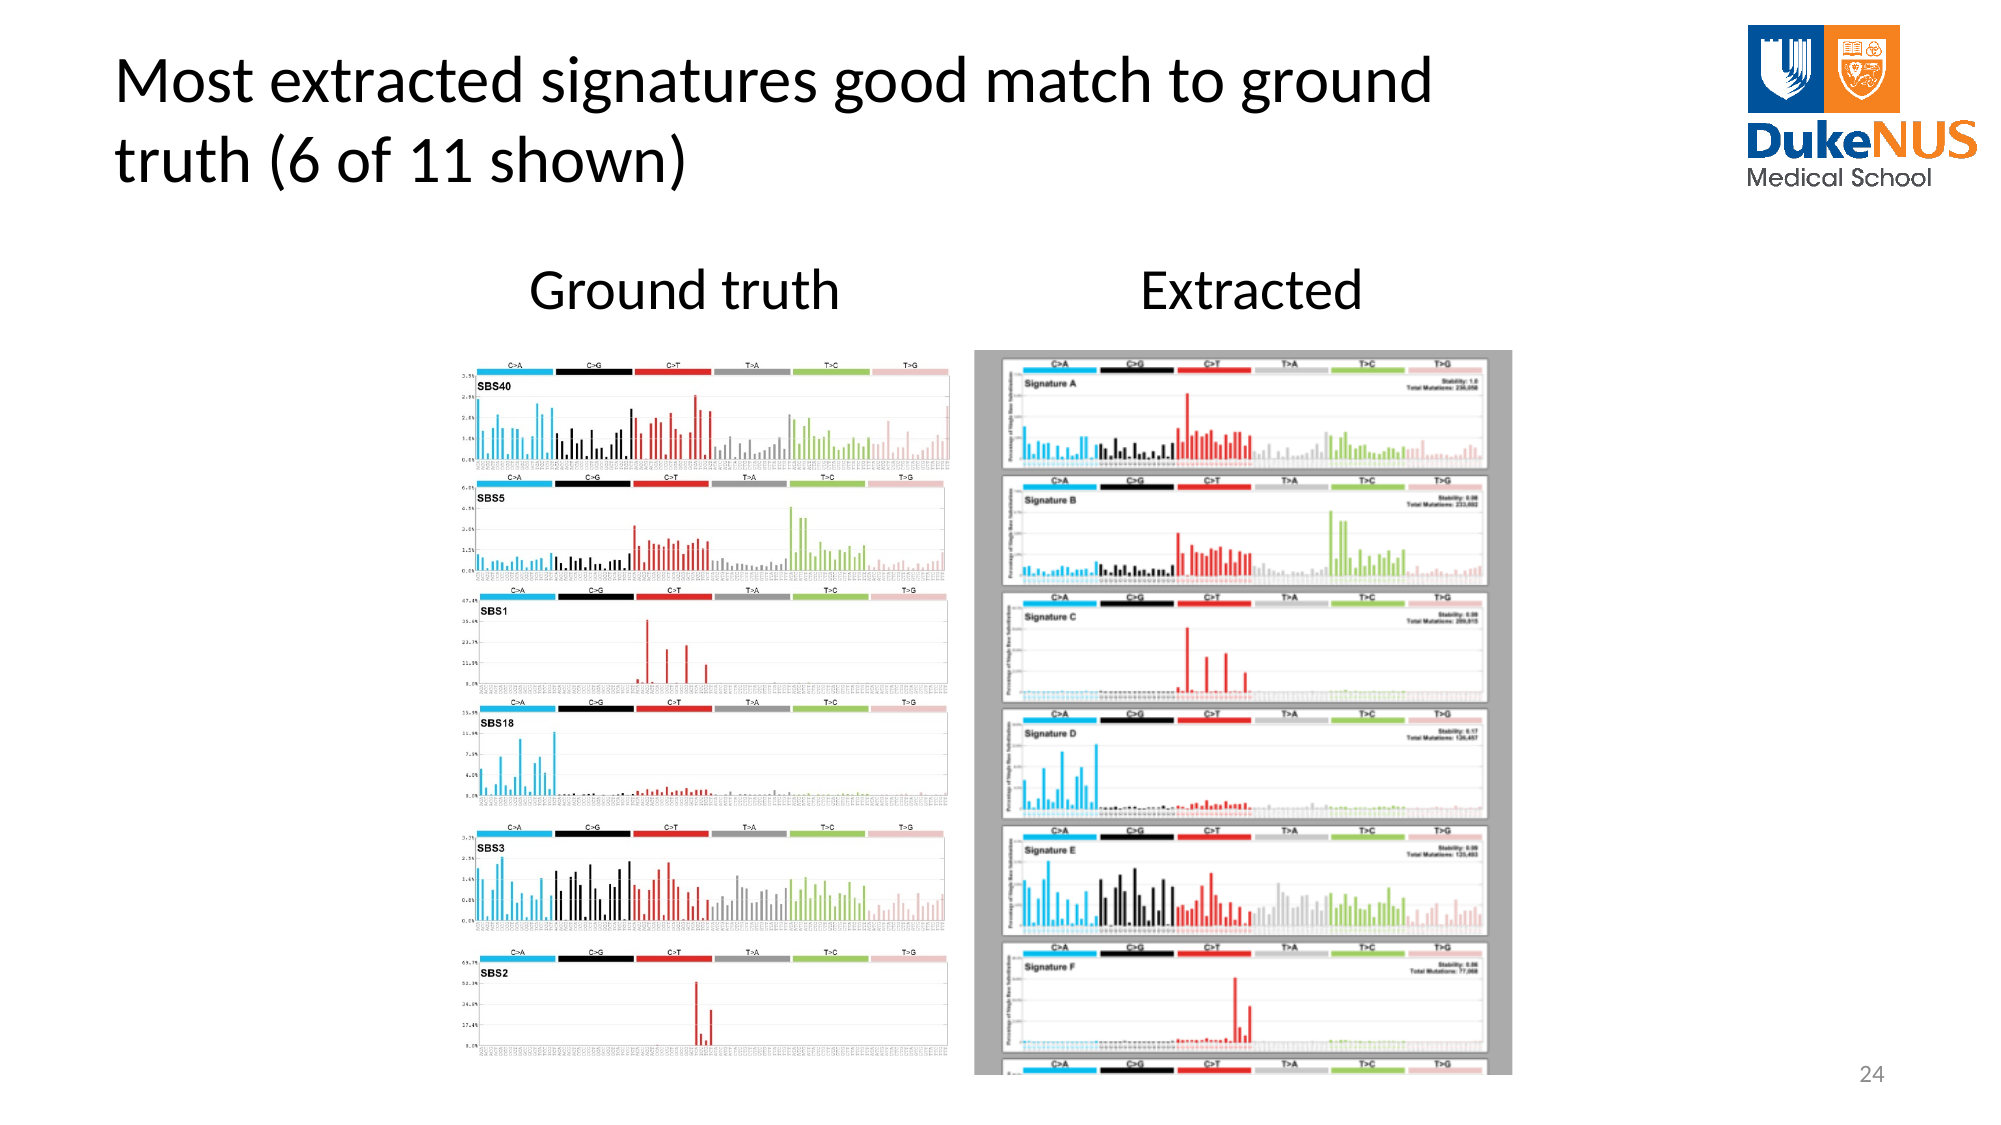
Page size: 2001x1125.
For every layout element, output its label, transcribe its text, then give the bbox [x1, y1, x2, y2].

text_box Ground truth [514, 243, 857, 329]
picture [974, 349, 1513, 1076]
title Most extracted signatures good match to ground truth (6 of 11 shown) [99, 45, 1575, 188]
picture [1737, 12, 1978, 189]
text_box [462, 362, 951, 1057]
text_box Extracted [1125, 243, 1380, 329]
slide_number 24 [1433, 1042, 1900, 1103]
